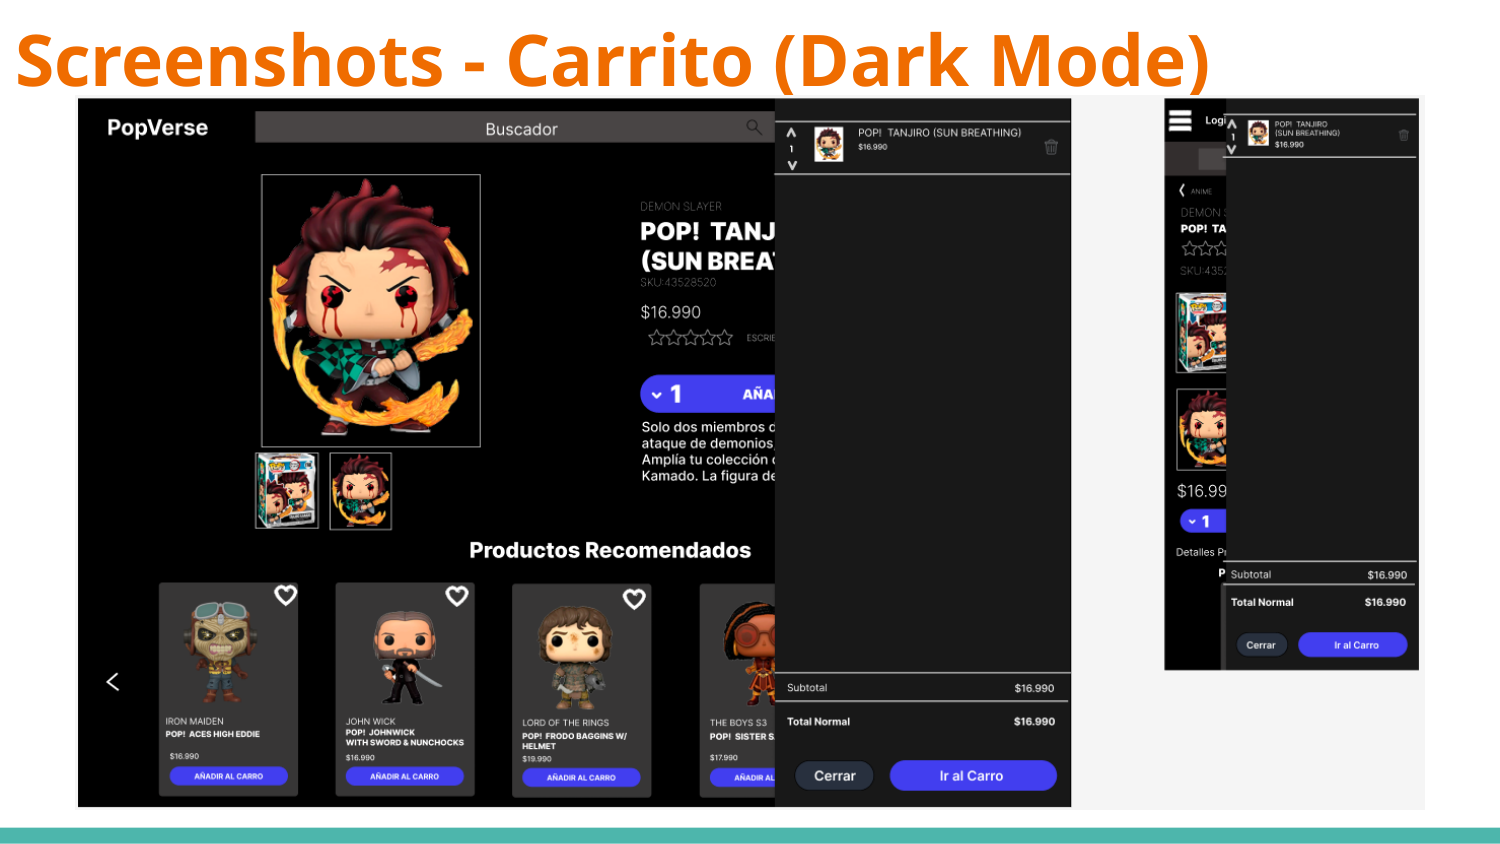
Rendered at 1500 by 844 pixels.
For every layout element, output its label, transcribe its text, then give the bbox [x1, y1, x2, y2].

picture [74, 94, 1426, 810]
title Screenshots - Carrito (Dark Mode) [0, 0, 1398, 116]
